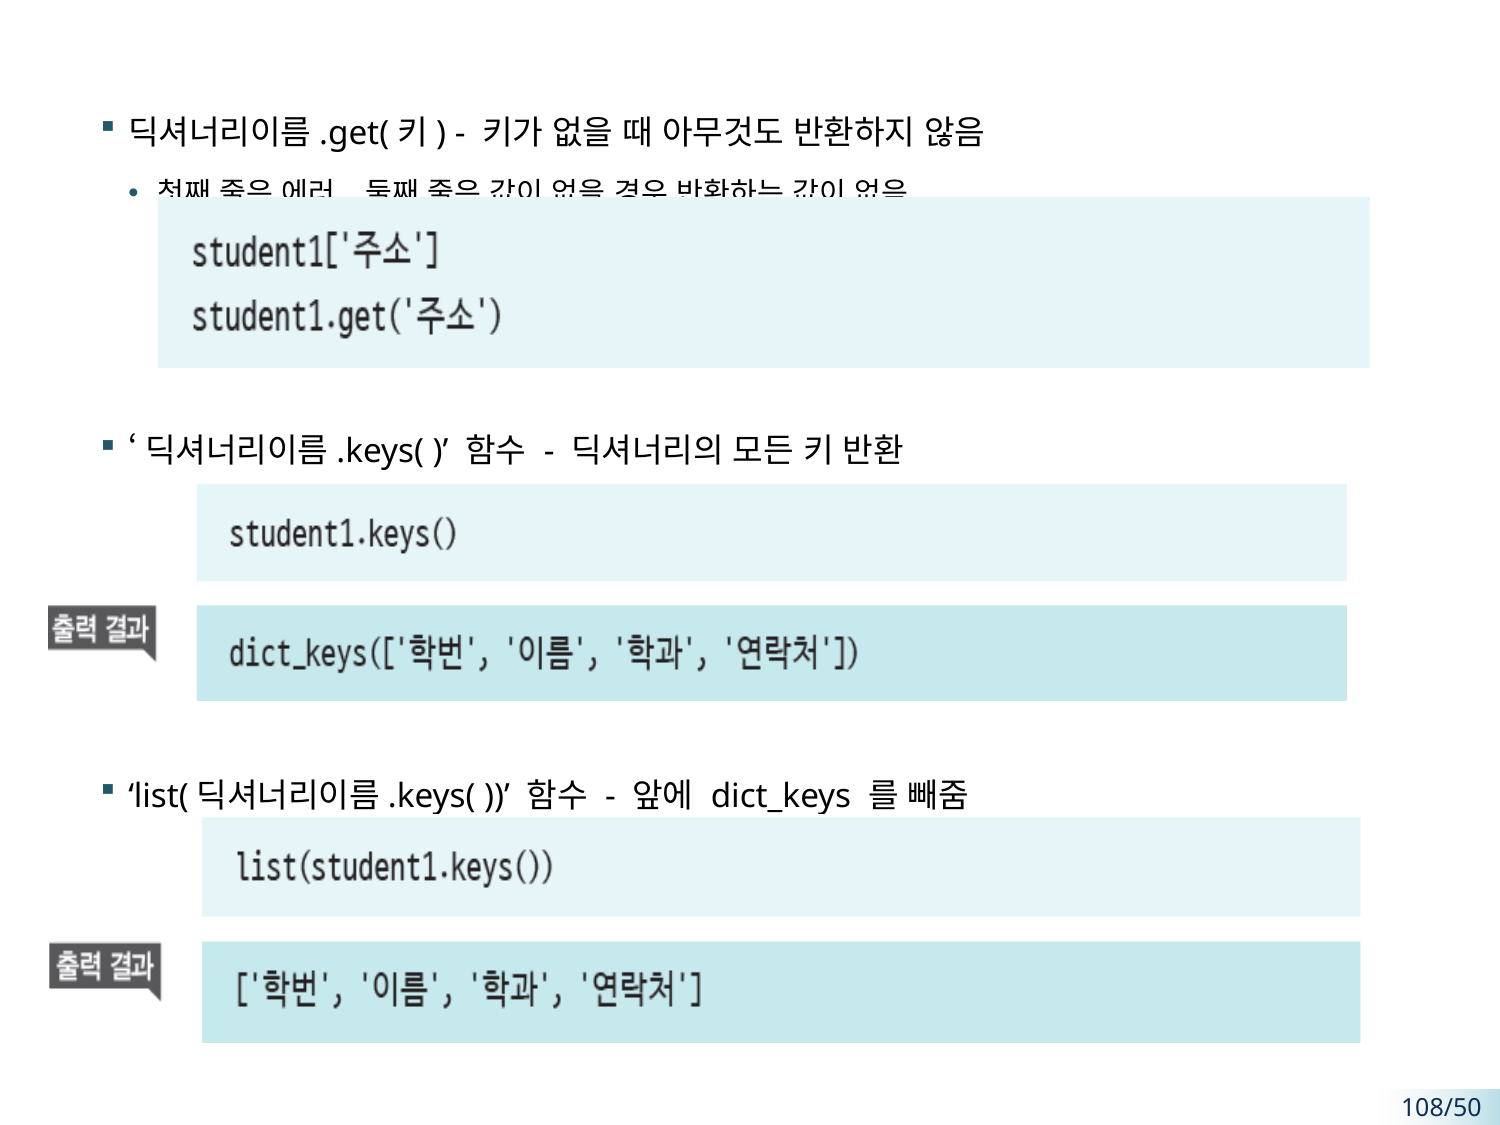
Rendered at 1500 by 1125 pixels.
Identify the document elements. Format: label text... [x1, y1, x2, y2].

picture [48, 481, 1348, 702]
list 딕셔너리이름.get(키) - 키가 없을 때 아무것도 반환하지 않음 첫째 줄은 에러, 둘째 줄은 값이 없을 경우 반환하는 값이 없음. ‘딕셔너리이름.keys( )’ 함수 - 딕셔너리의 모든 키 반환 ‘list(딕셔너리이름.keys( ))’ 함수 - 앞에 dict_keys 를 빼줌 [10, 83, 1481, 1057]
picture [48, 814, 1362, 1044]
picture [151, 197, 1370, 368]
